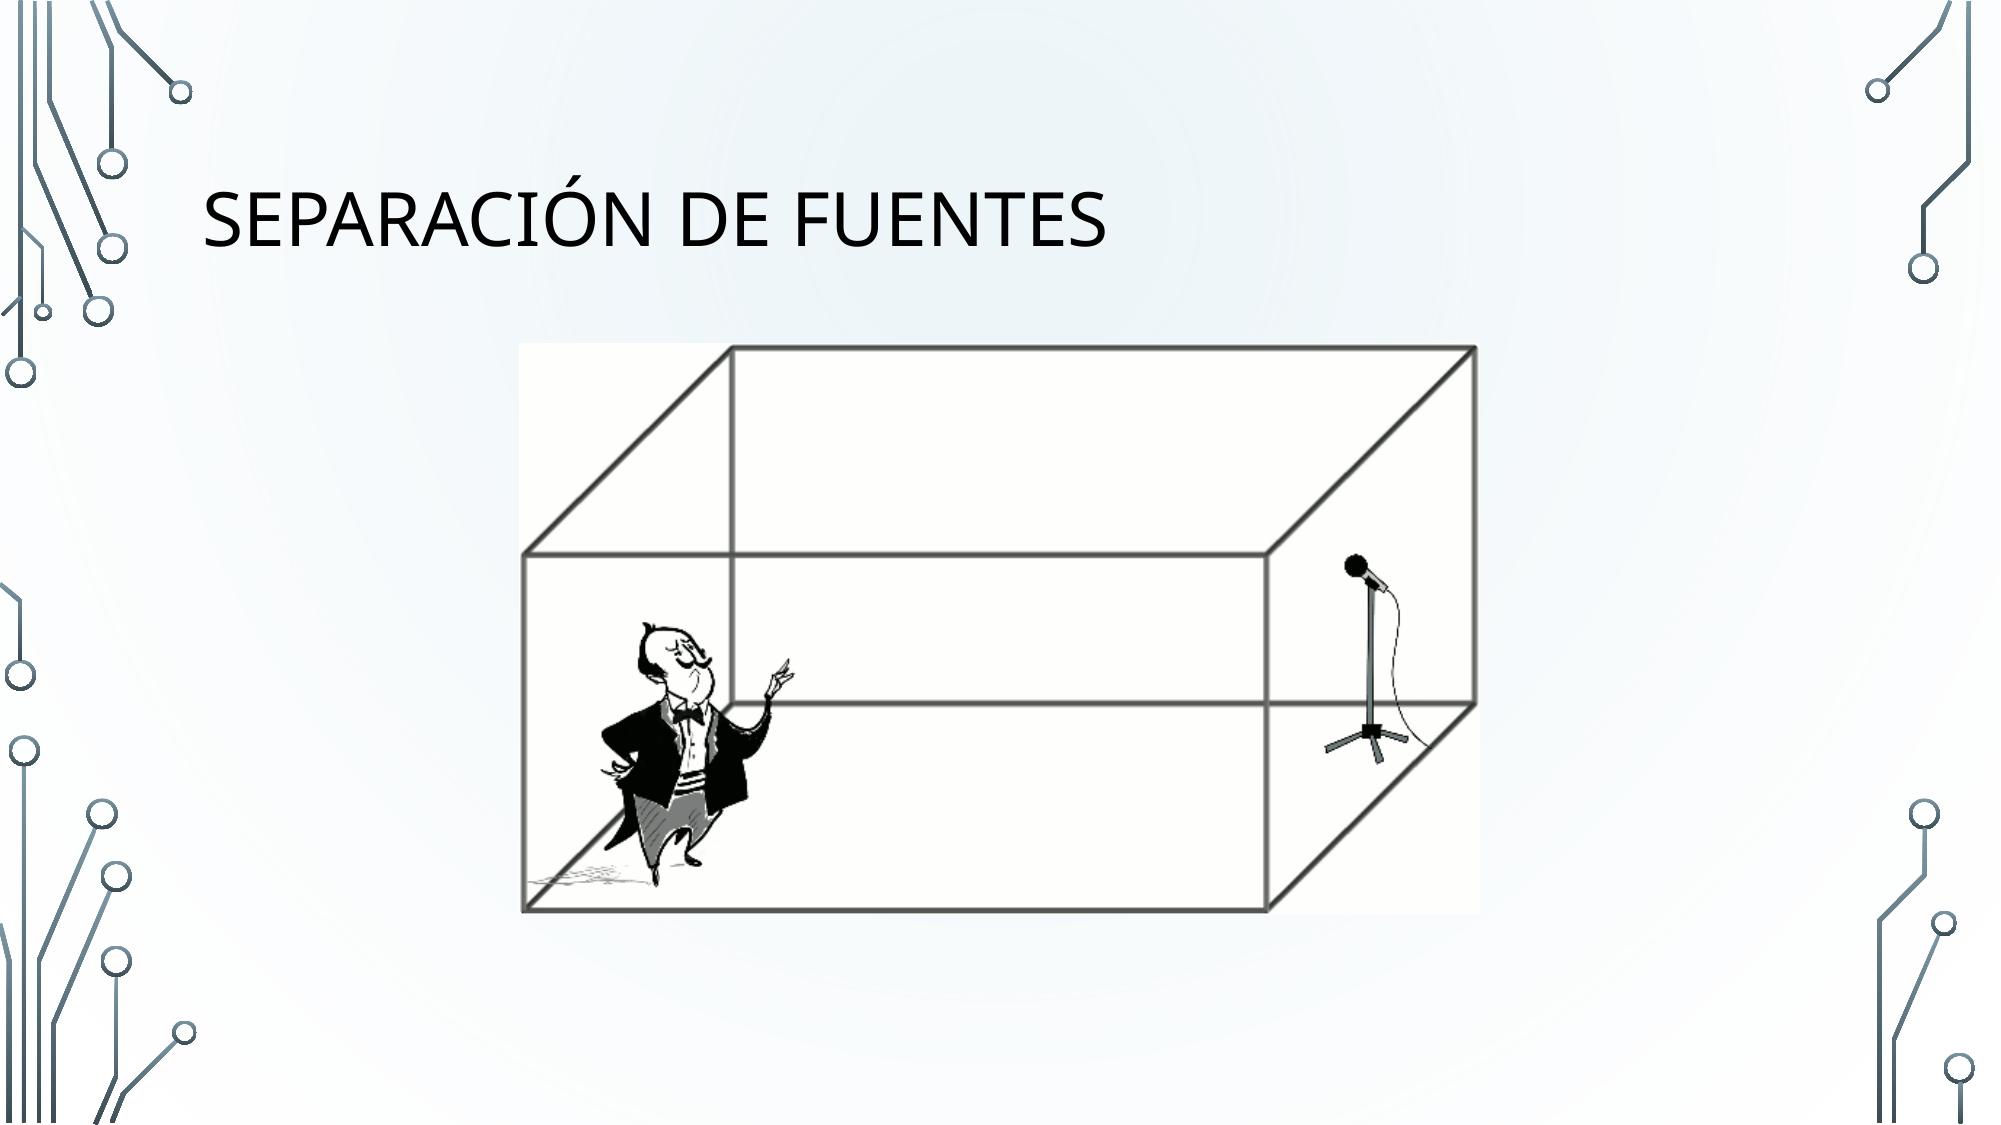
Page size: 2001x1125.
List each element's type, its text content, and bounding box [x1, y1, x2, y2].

title Separación de fuentes [187, 101, 1813, 344]
picture [519, 343, 1480, 915]
